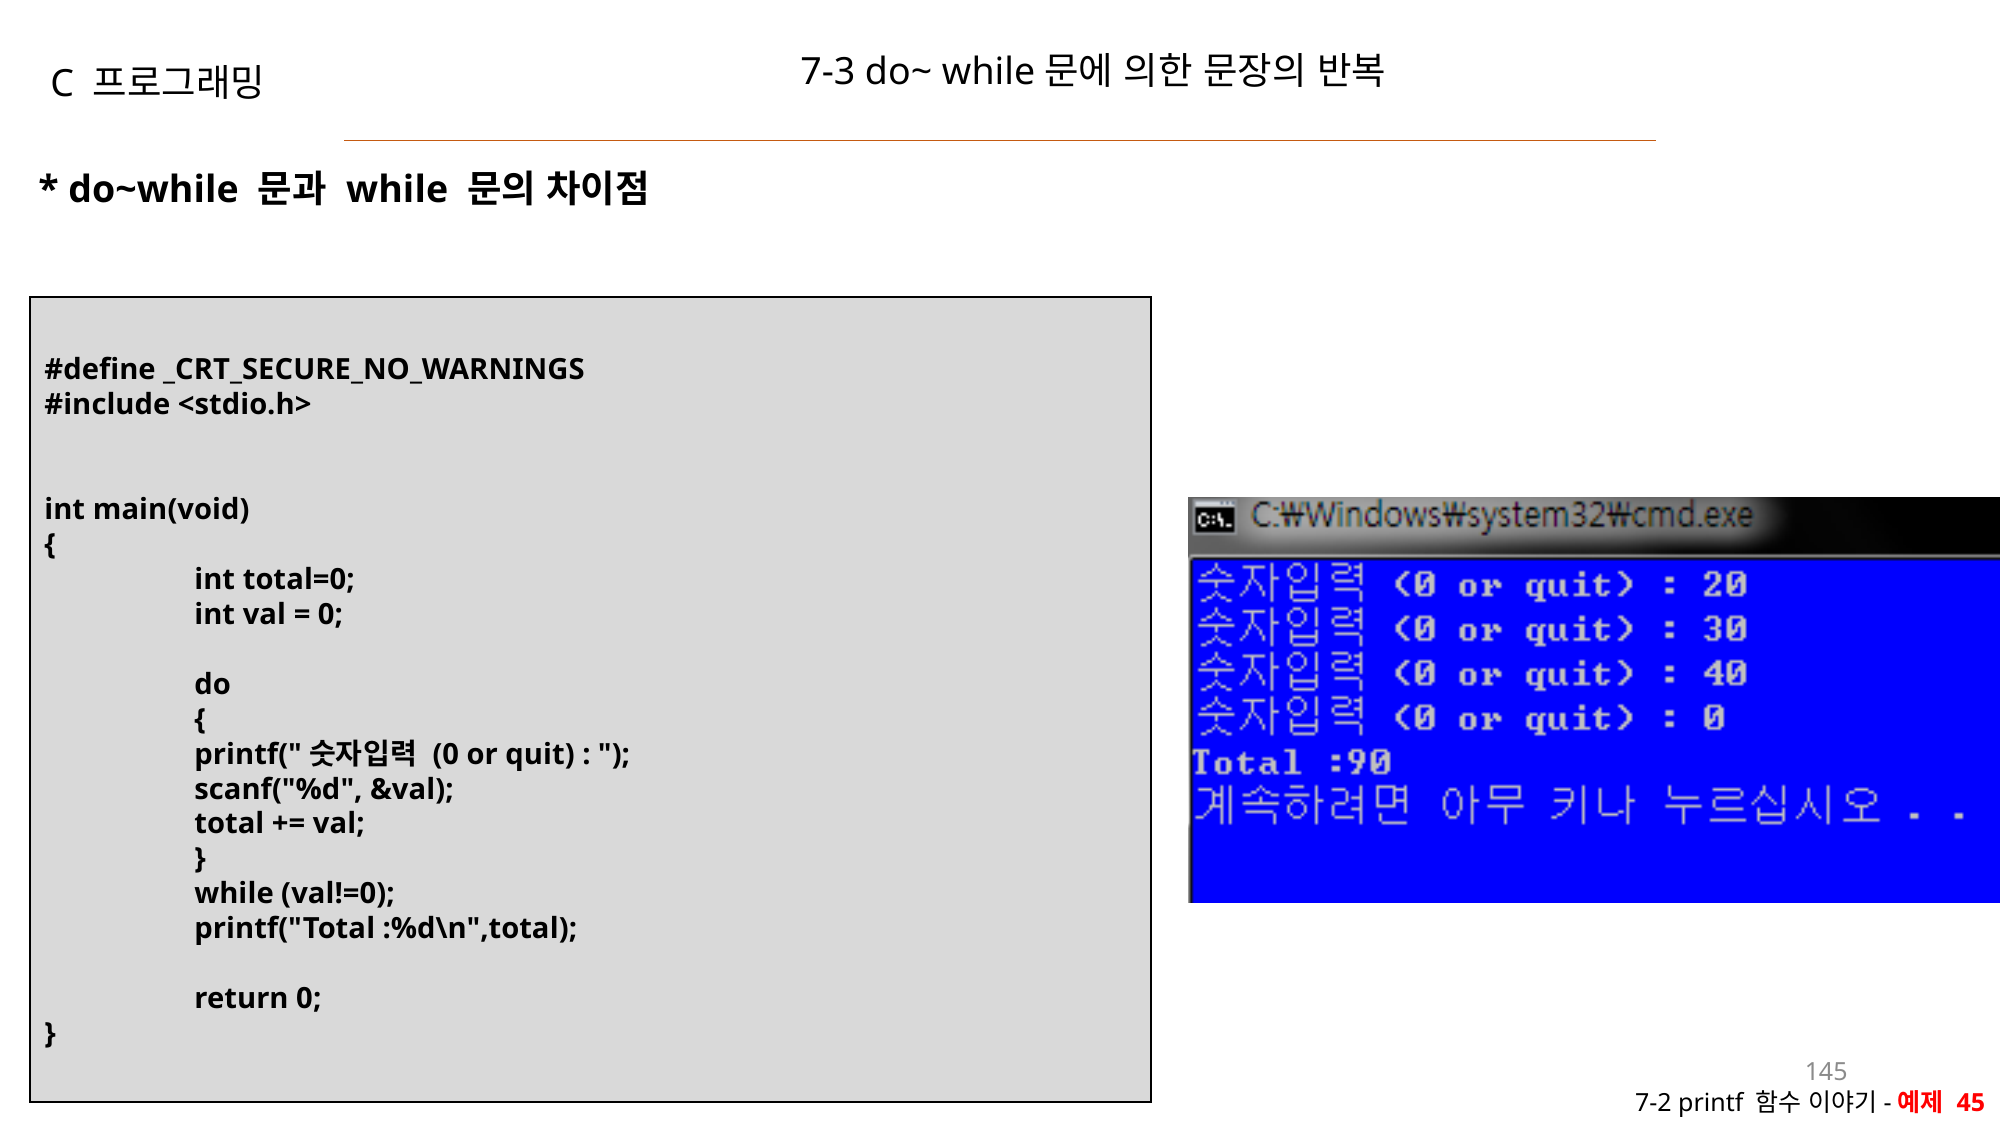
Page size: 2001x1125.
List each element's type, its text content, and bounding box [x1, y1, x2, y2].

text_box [29, 40, 1656, 141]
text_box 7-2 printf 함수 이야기-예제 45 [1323, 1079, 2000, 1125]
text_box #define _CRT_SECURE_NO_WARNINGS #include <stdio.h> int main(void) { int total=0; int val = 0; do { printf("숫자입력 (0 or quit) : "); scanf("%d", &val); total += val; } while (val!=0); printf("Total :%d\n",total); return 0; } [29, 296, 1152, 1103]
picture [1188, 496, 2000, 903]
slide_number 145 [1412, 1042, 1863, 1079]
text_box * do~while 문과 while 문의 차이점 [23, 157, 1948, 218]
